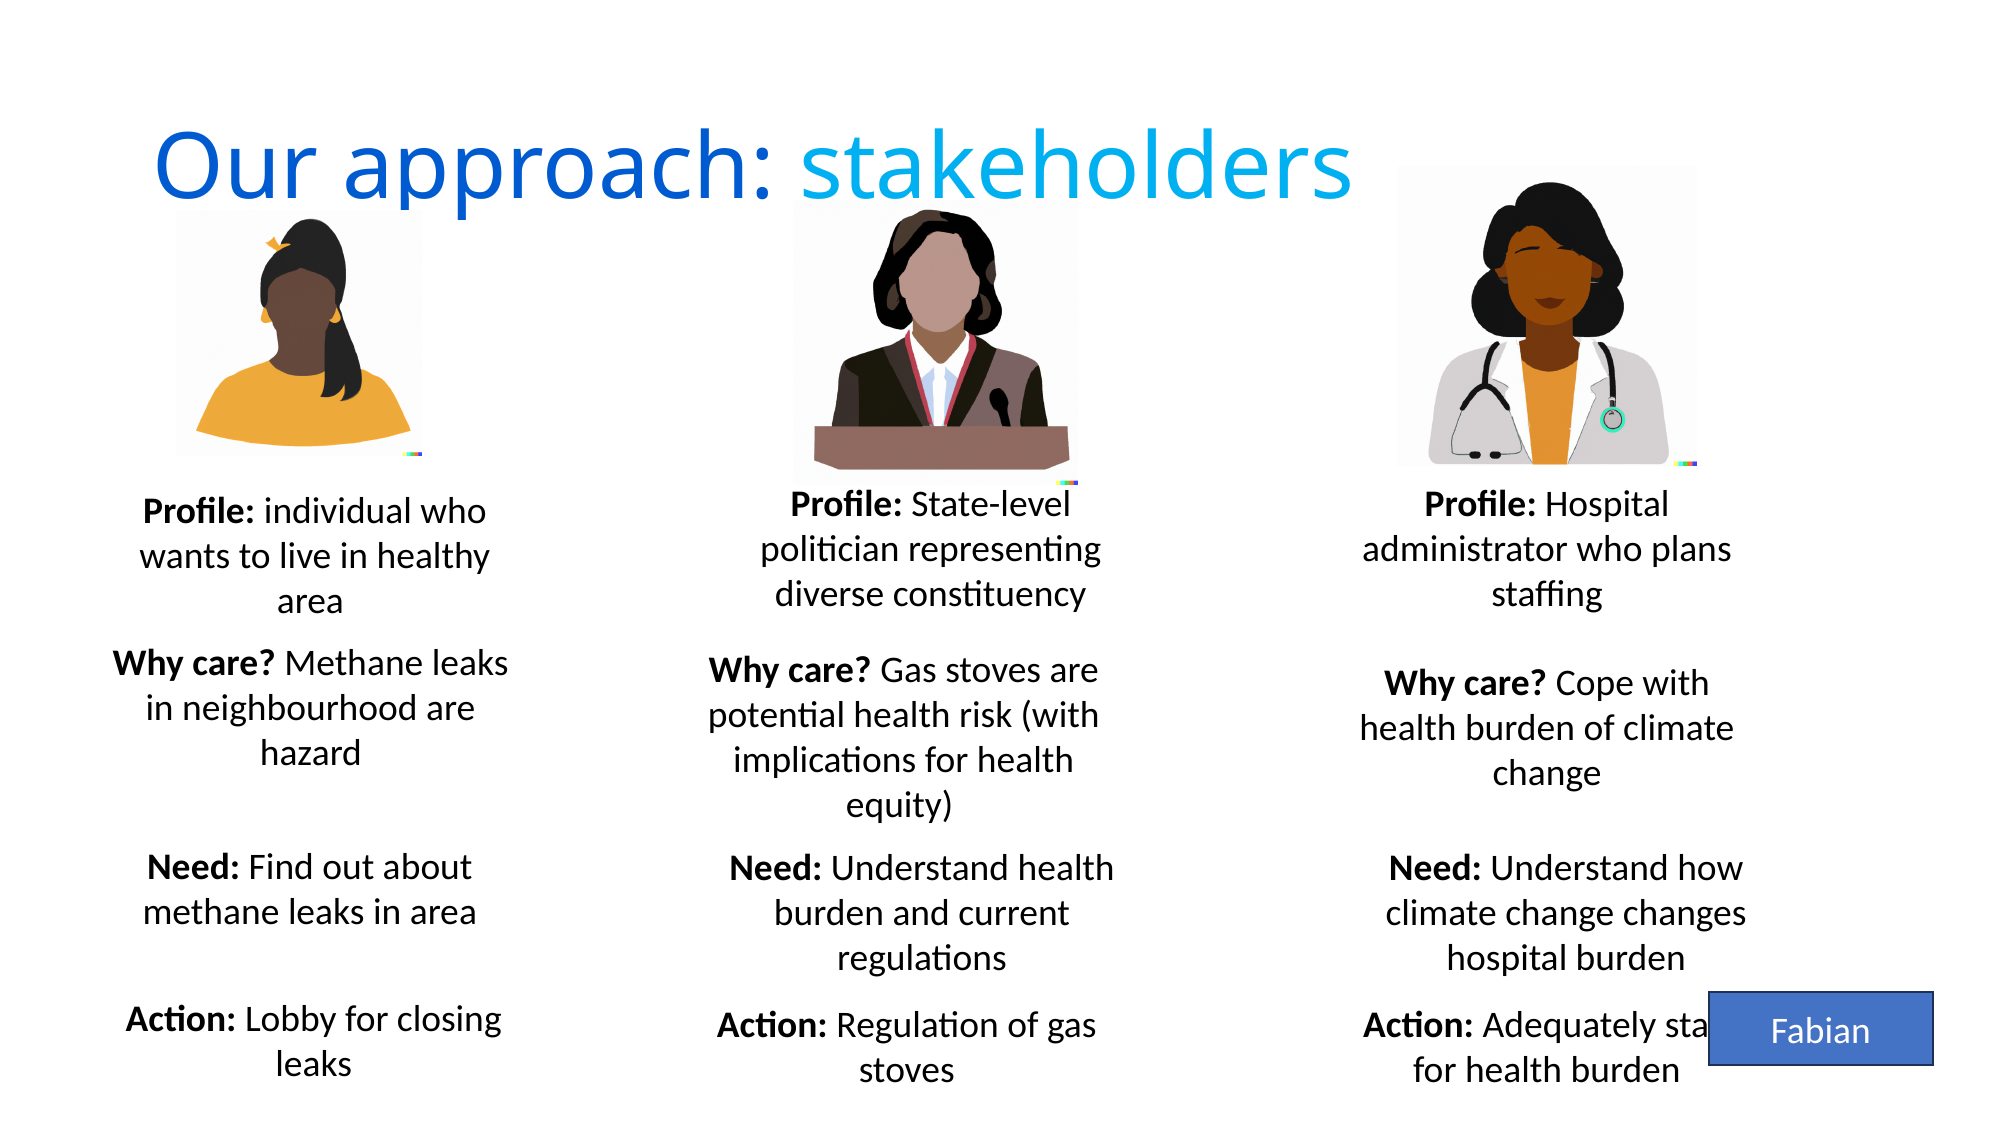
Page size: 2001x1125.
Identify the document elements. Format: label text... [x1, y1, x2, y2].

text_box Fabian [1708, 991, 1934, 1066]
text_box Why care? Cope with health burden of climate change [1331, 650, 1763, 801]
text_box Action: Adequately staff for health burden [1331, 992, 1763, 1098]
picture [1394, 166, 1697, 477]
text_box Need: Find out about methane leaks in area [94, 834, 526, 940]
picture [889, 186, 908, 192]
text_box Why care? Gas stoves are potential health risk (with implications for health equity) [687, 638, 1120, 833]
picture [160, 186, 461, 487]
picture [777, 186, 1078, 486]
text_box Need: Understand how climate change changes hospital burden [1338, 835, 1794, 985]
text_box Need: Understand health burden and current regulations [694, 835, 1150, 985]
title Our approach: stakeholders [137, 59, 1863, 278]
text_box Why care? Methane leaks in neighbourhood are hazard [94, 630, 527, 781]
text_box Profile: State-level politician representing diverse constituency [715, 471, 1147, 622]
text_box Profile: individual who wants to live in healthy area [98, 479, 531, 629]
text_box Action: Lobby for closing leaks [97, 986, 530, 1092]
text_box Action: Regulation of gas stoves [690, 992, 1123, 1098]
text_box Profile: Hospital administrator who plans staffing [1331, 471, 1763, 621]
